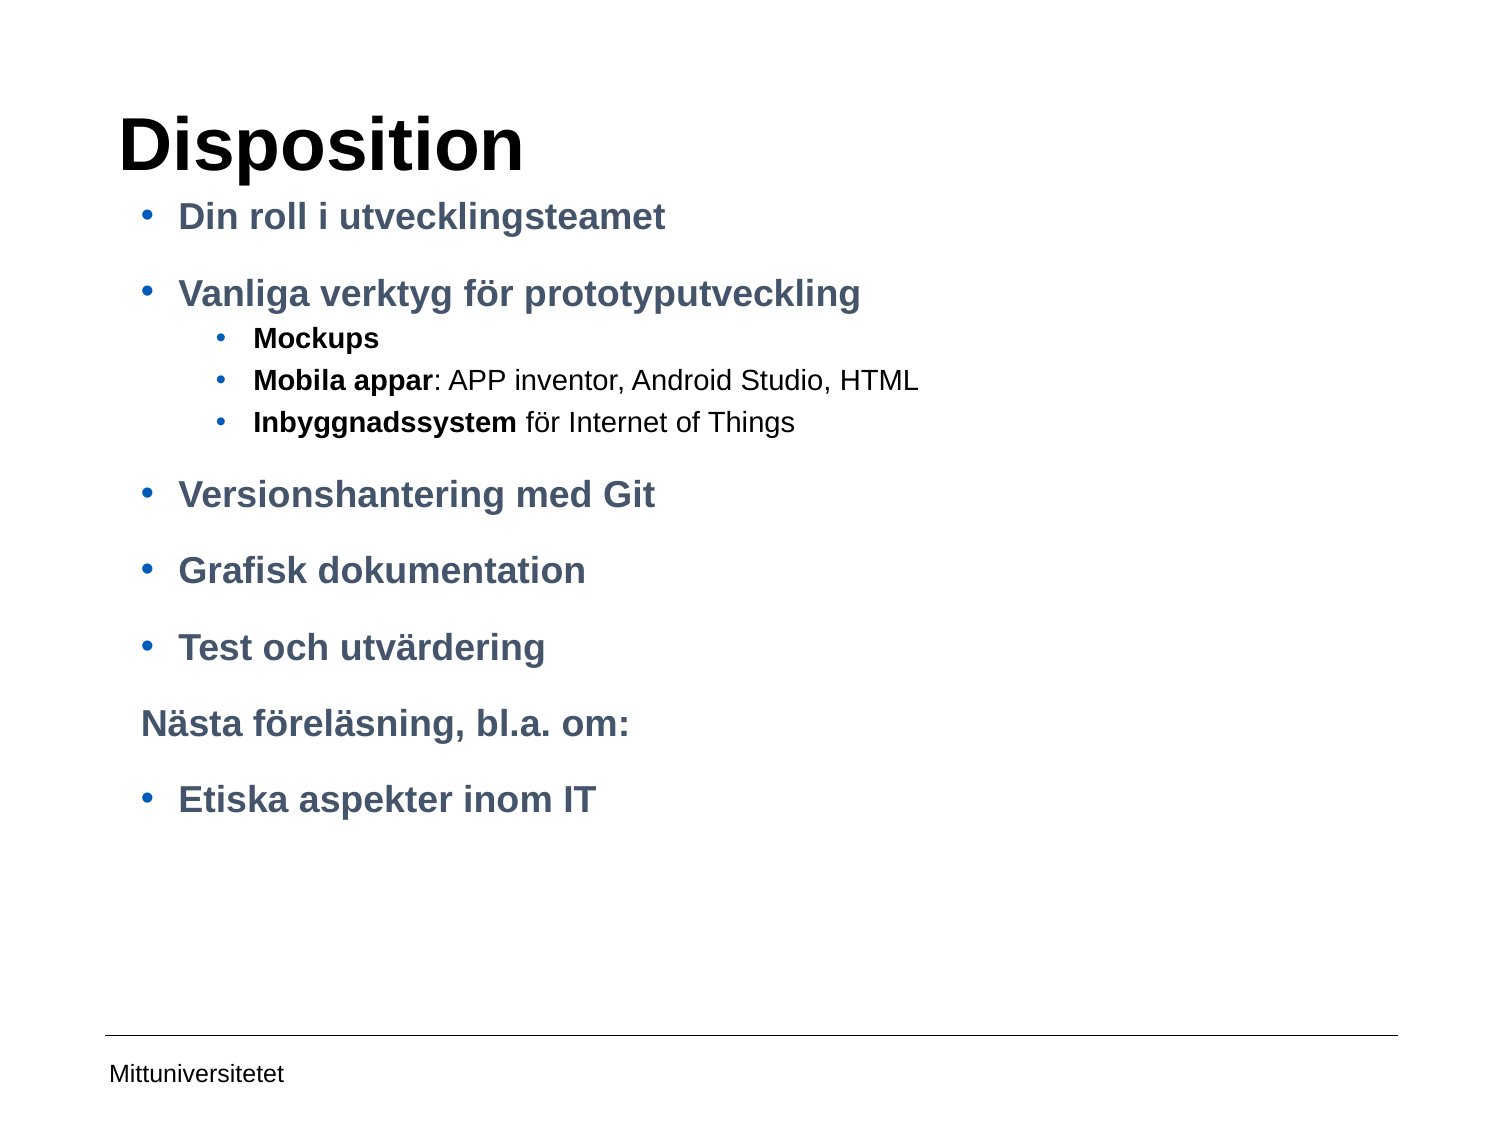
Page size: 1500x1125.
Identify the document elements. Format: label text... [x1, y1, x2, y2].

title Disposition [103, 102, 1402, 210]
list Din roll i utvecklingsteamet Vanliga verktyg för prototyputveckling Mockups Mobila appar: APP inventor, Android Studio, HTML Inbyggnadssystem för Internet of Things Versionshantering med Git Grafisk dokumentation Test och utvärdering Nästa föreläsning, bl.a. om: Etiska aspekter inom IT [125, 184, 1424, 815]
